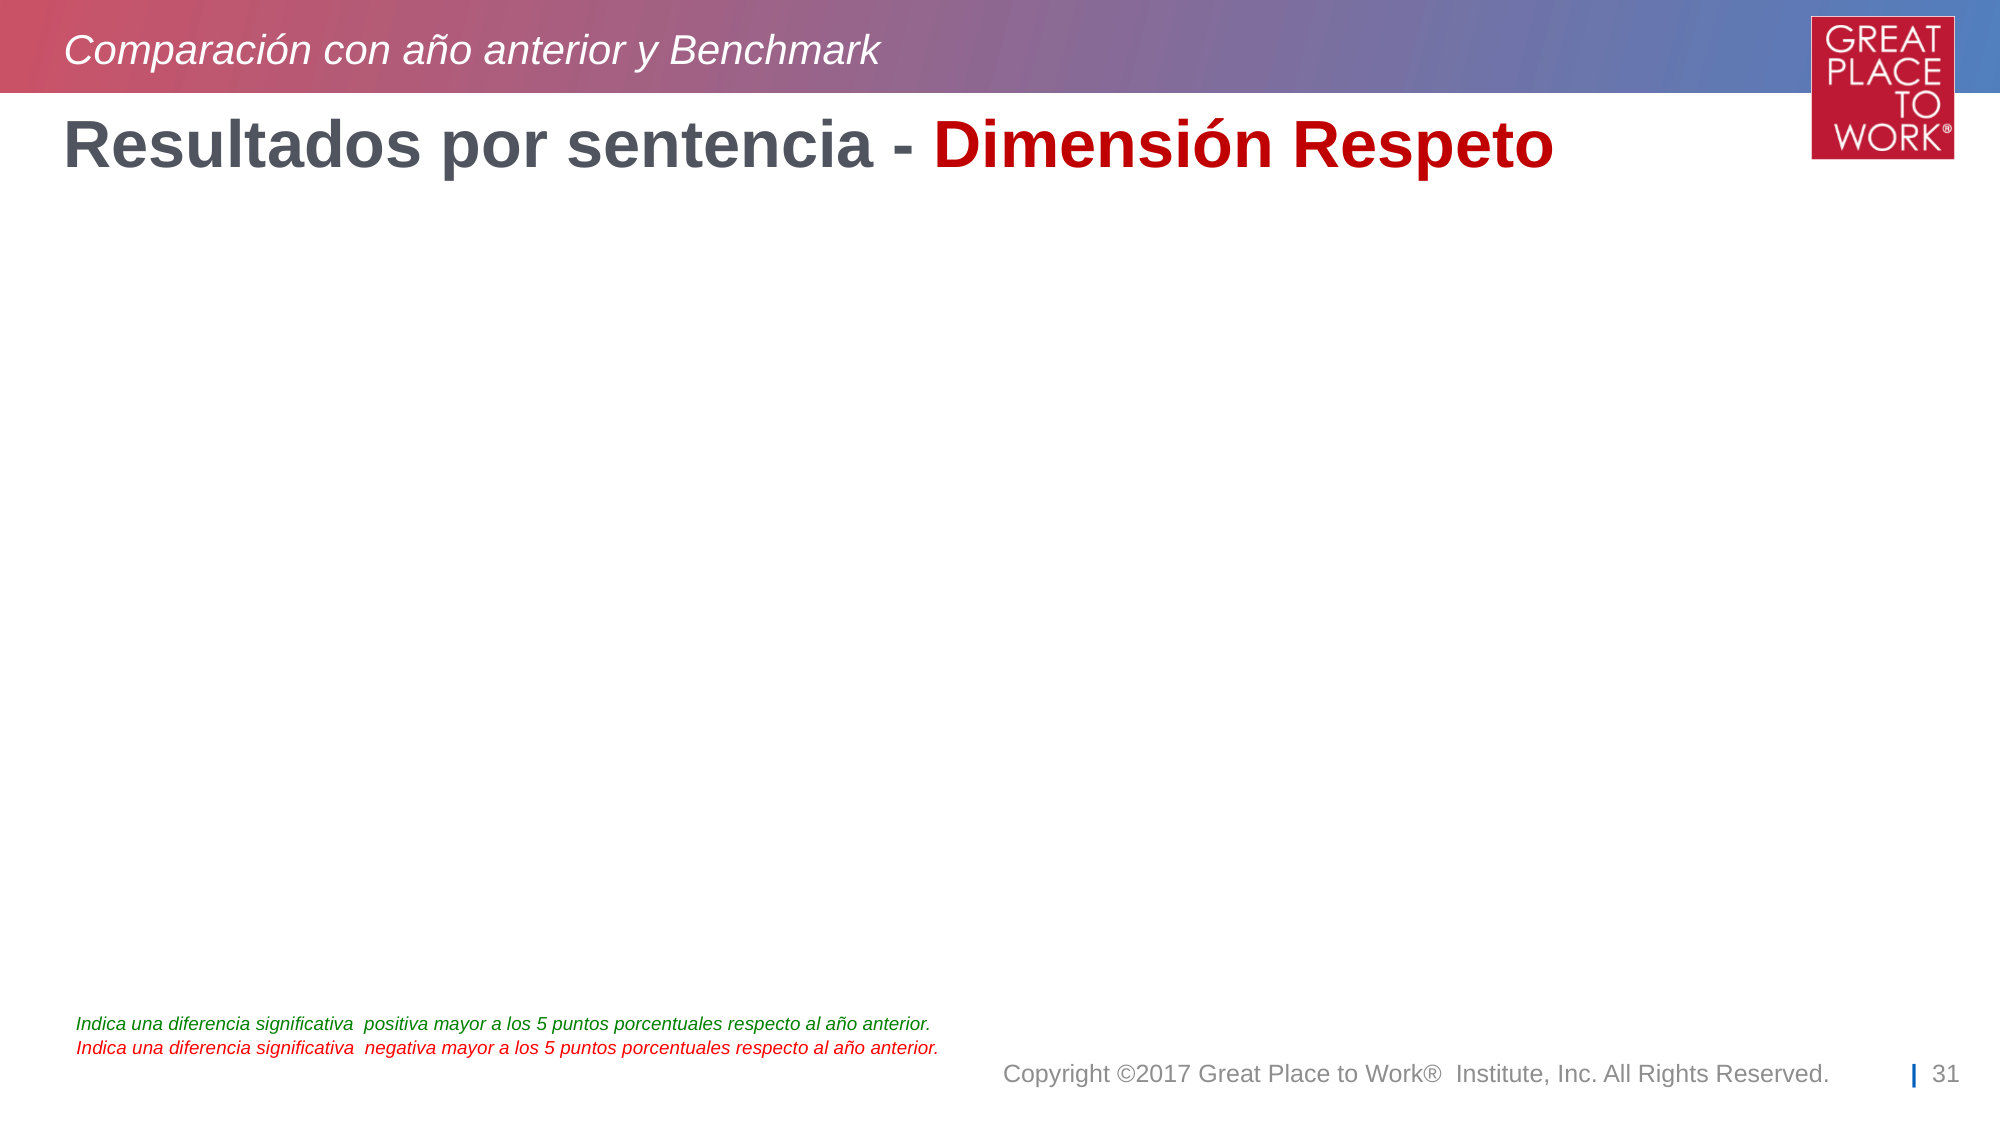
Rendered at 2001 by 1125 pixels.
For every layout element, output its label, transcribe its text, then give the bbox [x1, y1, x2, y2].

text_box Indica una diferencia significativa positiva mayor a los 5 puntos porcentuales respecto al año anterior. [61, 1004, 946, 1028]
slide_number | 31 [1846, 1042, 1976, 1103]
picture [0, 0, 2000, 93]
text_box Indica una diferencia significativa negativa mayor a los 5 puntos porcentuales respecto al año anterior. [61, 1028, 954, 1066]
footer Copyright ©2017 Great Place to Work® Institute, Inc. All Rights Reserved. [978, 1042, 1846, 1103]
subtitle Comparación con año anterior y Benchmark [48, 21, 1894, 90]
title Resultados por sentencia - Dimensión Respeto [48, 92, 1976, 200]
